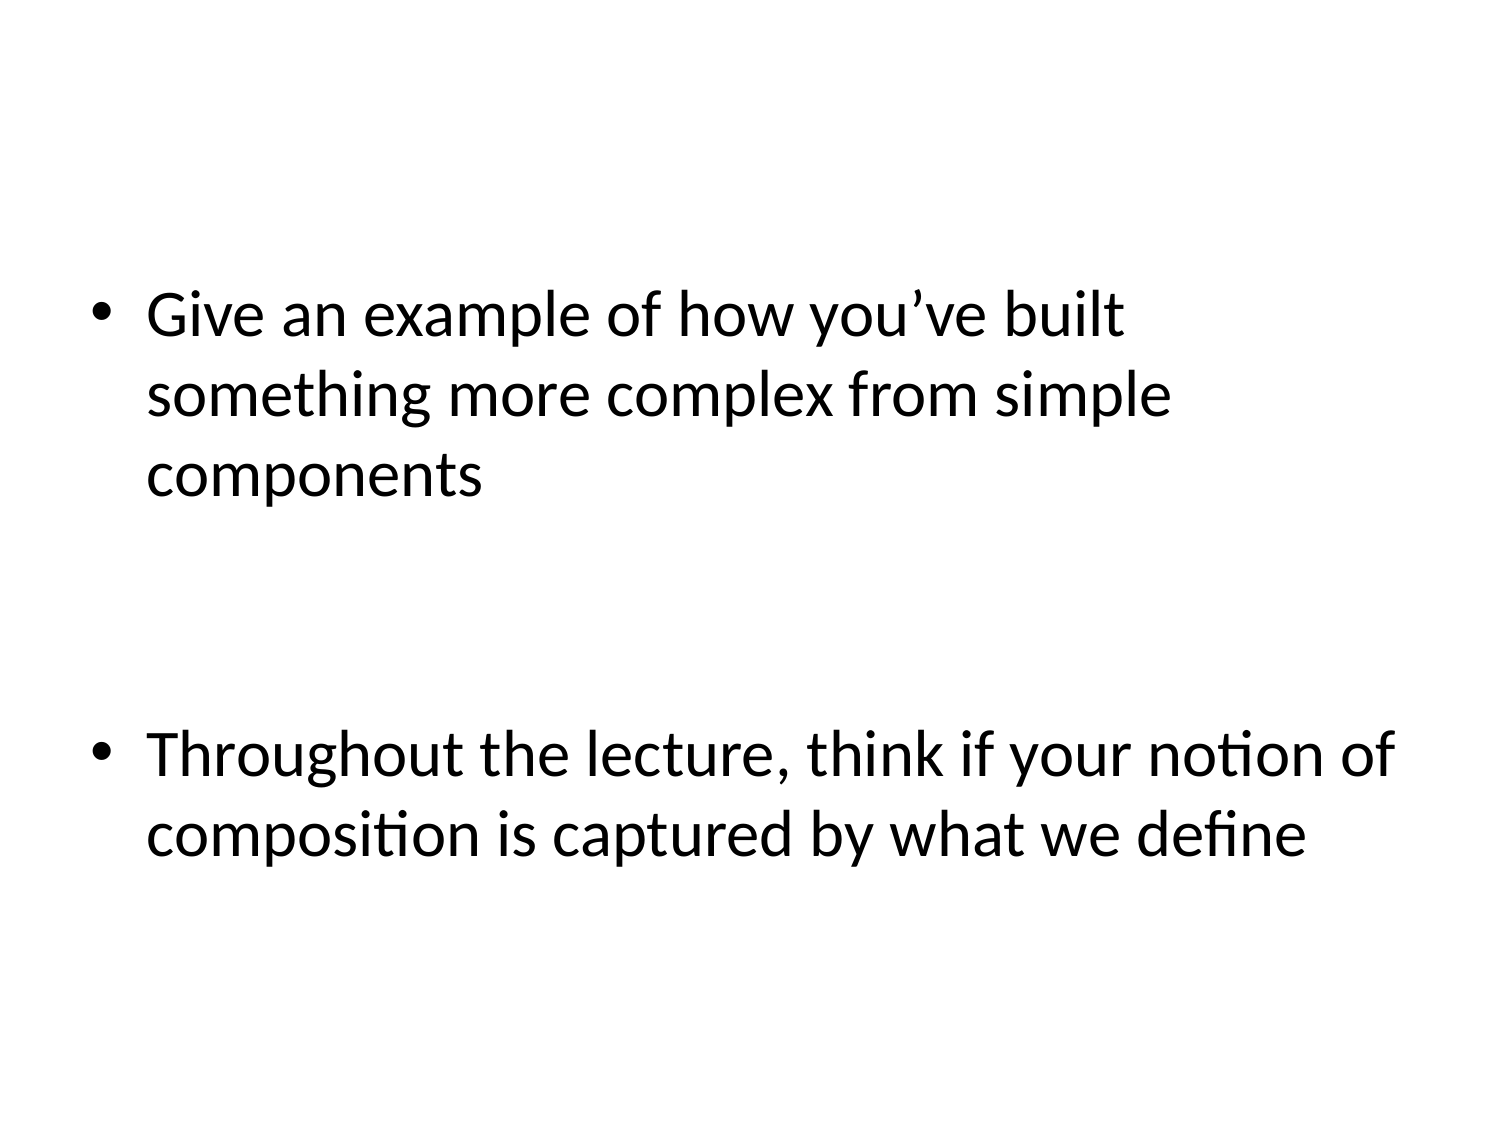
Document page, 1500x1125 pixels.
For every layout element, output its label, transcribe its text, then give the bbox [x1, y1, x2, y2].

list Give an example of how you’ve built something more complex from simple components Throughout the lecture, think if your notion of composition is captured by what we define [75, 262, 1425, 1005]
